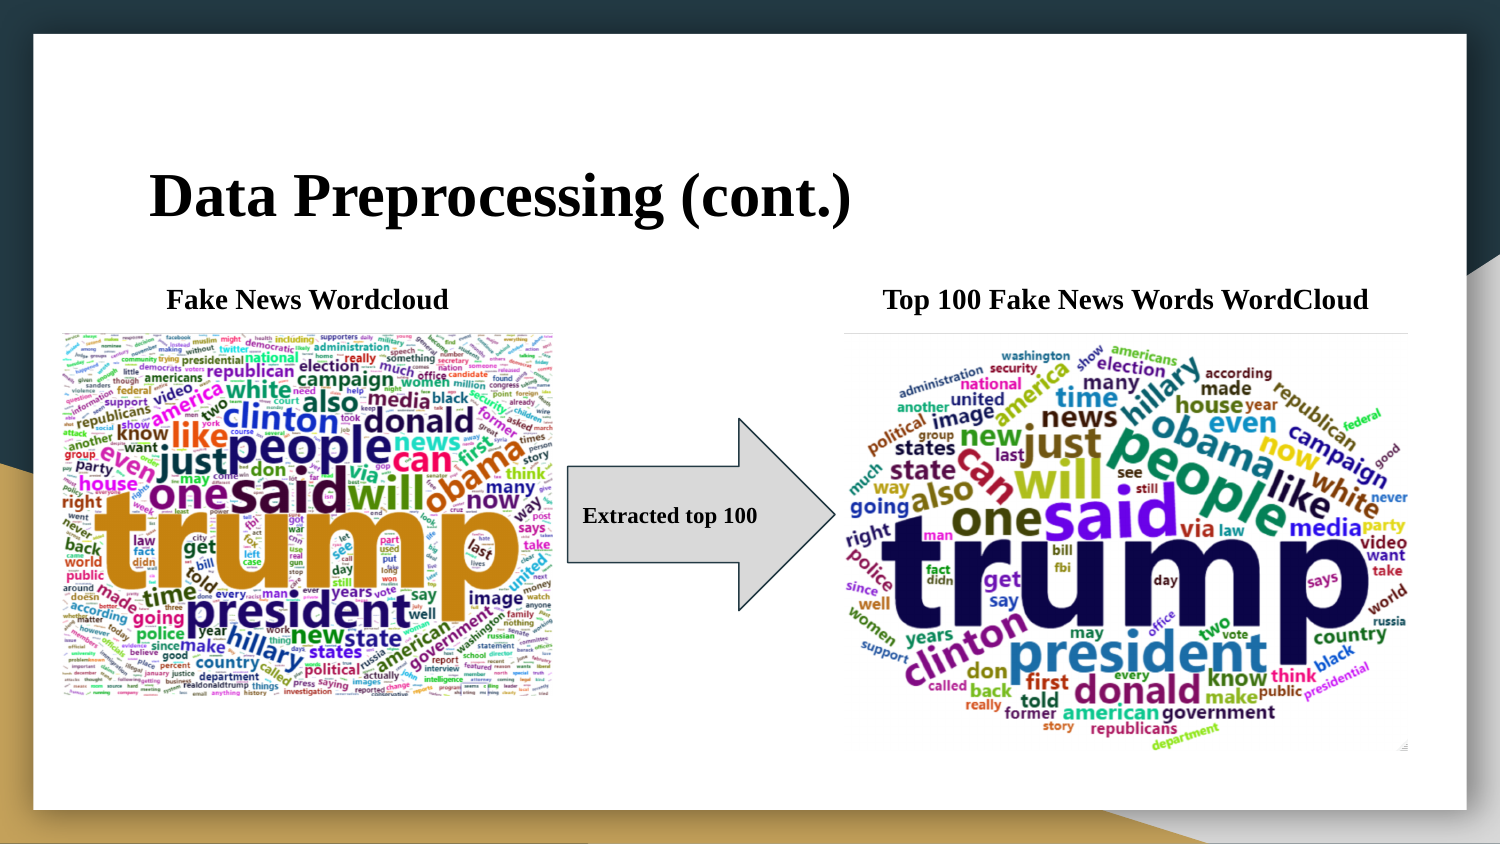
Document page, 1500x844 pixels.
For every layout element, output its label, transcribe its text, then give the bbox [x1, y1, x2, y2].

picture [843, 332, 1409, 751]
text_box Top 100 Fake News Words WordCloud [835, 265, 1417, 338]
title Data Preprocessing (cont.) [134, 138, 1366, 296]
picture [62, 332, 554, 697]
text_box Extracted top 100 [567, 418, 835, 611]
text_box Fake News Wordcloud [147, 265, 469, 331]
